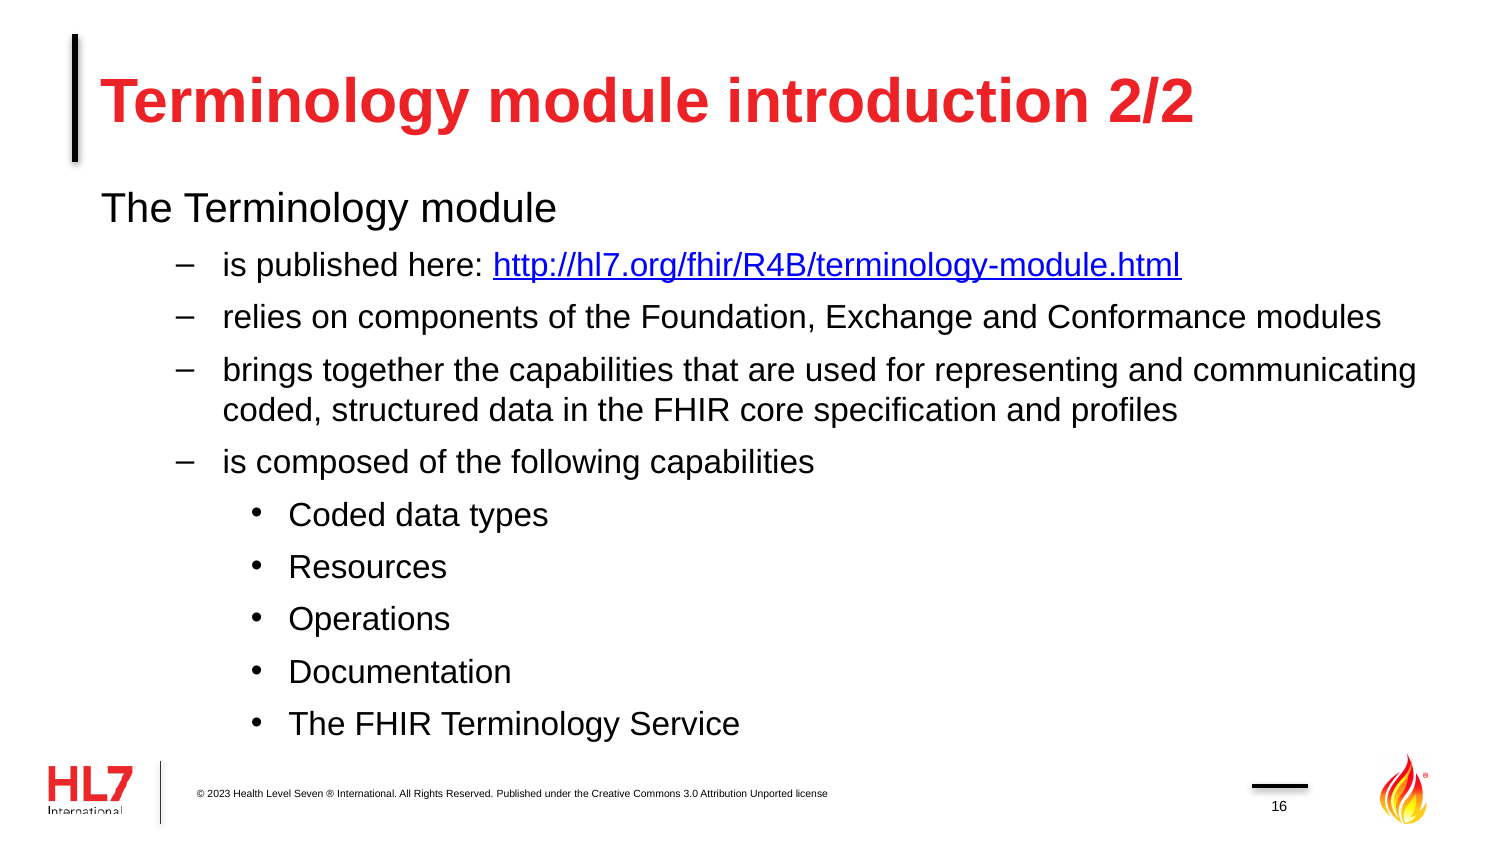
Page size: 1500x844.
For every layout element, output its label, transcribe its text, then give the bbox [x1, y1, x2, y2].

picture [1380, 765, 1428, 824]
footer © 2023 Health Level Seven ® International. All Rights Reserved. Published under the Creative Commons 3.0 Attribution Unported license [196, 786, 941, 813]
list The Terminology module is published here: http://hl7.org/fhir/R4B/terminology-module.html relies on components of the Foundation, Exchange and Conformance modules brings together the capabilities that are used for representing and communicating coded, structured data in the FHIR core specification and profiles is composed of the following capabilities Coded data types Resources Operations Documentation The FHIR Terminology Service [100, 180, 1451, 765]
title Terminology module introduction 2/2 [100, 33, 1451, 163]
slide_number 16 [1257, 788, 1302, 815]
